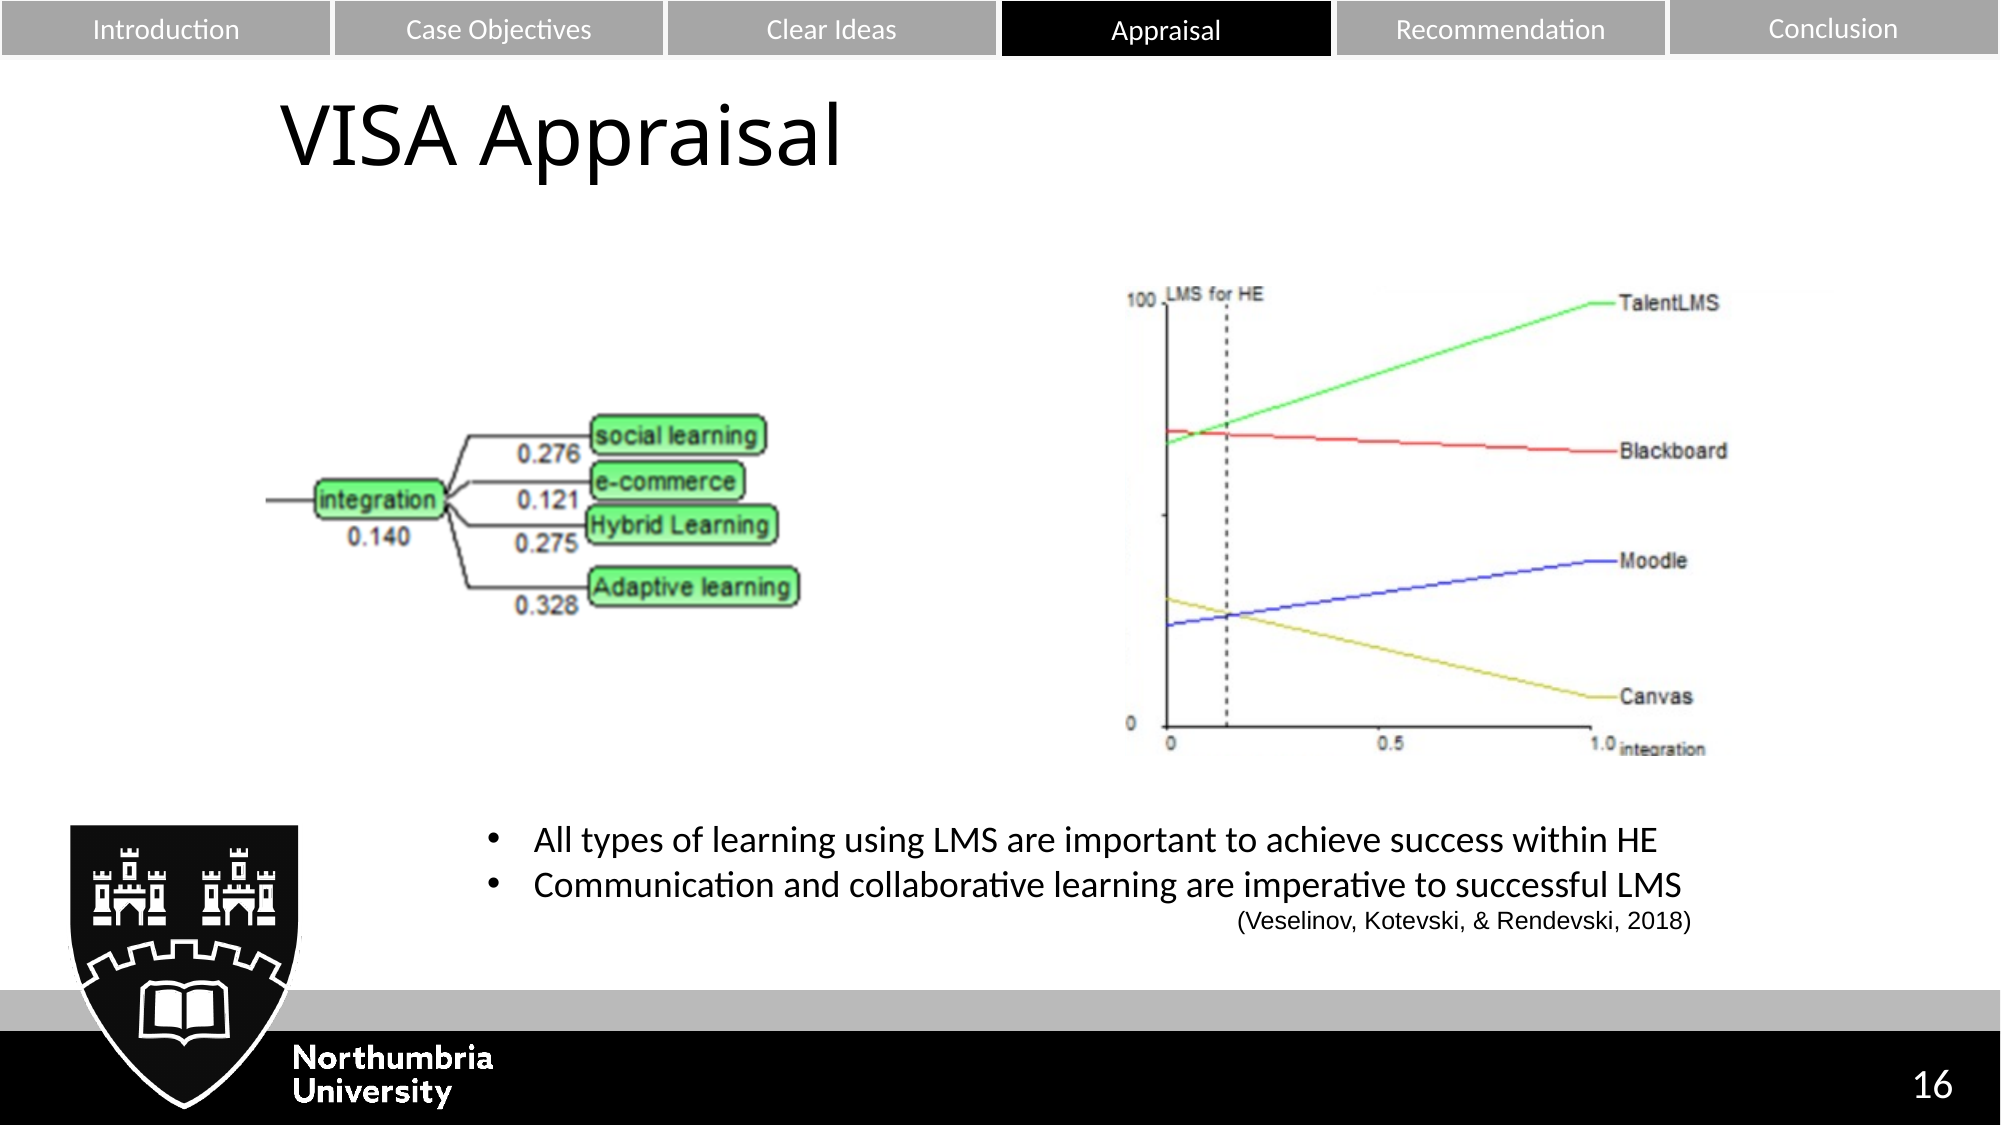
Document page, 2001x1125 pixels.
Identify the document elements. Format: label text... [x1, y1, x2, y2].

text_box Case Objectives [332, 0, 664, 58]
text_box VISA Appraisal [265, 75, 1715, 190]
picture [265, 395, 836, 648]
text_box Introduction [0, 0, 332, 58]
picture [1125, 286, 1834, 756]
slide_number 16 [1518, 1052, 1969, 1112]
text_box Conclusion [1666, 0, 2000, 58]
text_box All types of learning using LMS are important to achieve success within HE Communication and collaborative learning are imperative to successful LMS (Veselinov, Kotevski, & Rendevski, 2018) [472, 807, 1778, 943]
text_box Recommendation [1334, 0, 1666, 58]
text_box Appraisal [999, 0, 1334, 59]
picture [66, 821, 493, 1112]
text_box Clear Ideas [664, 0, 999, 58]
